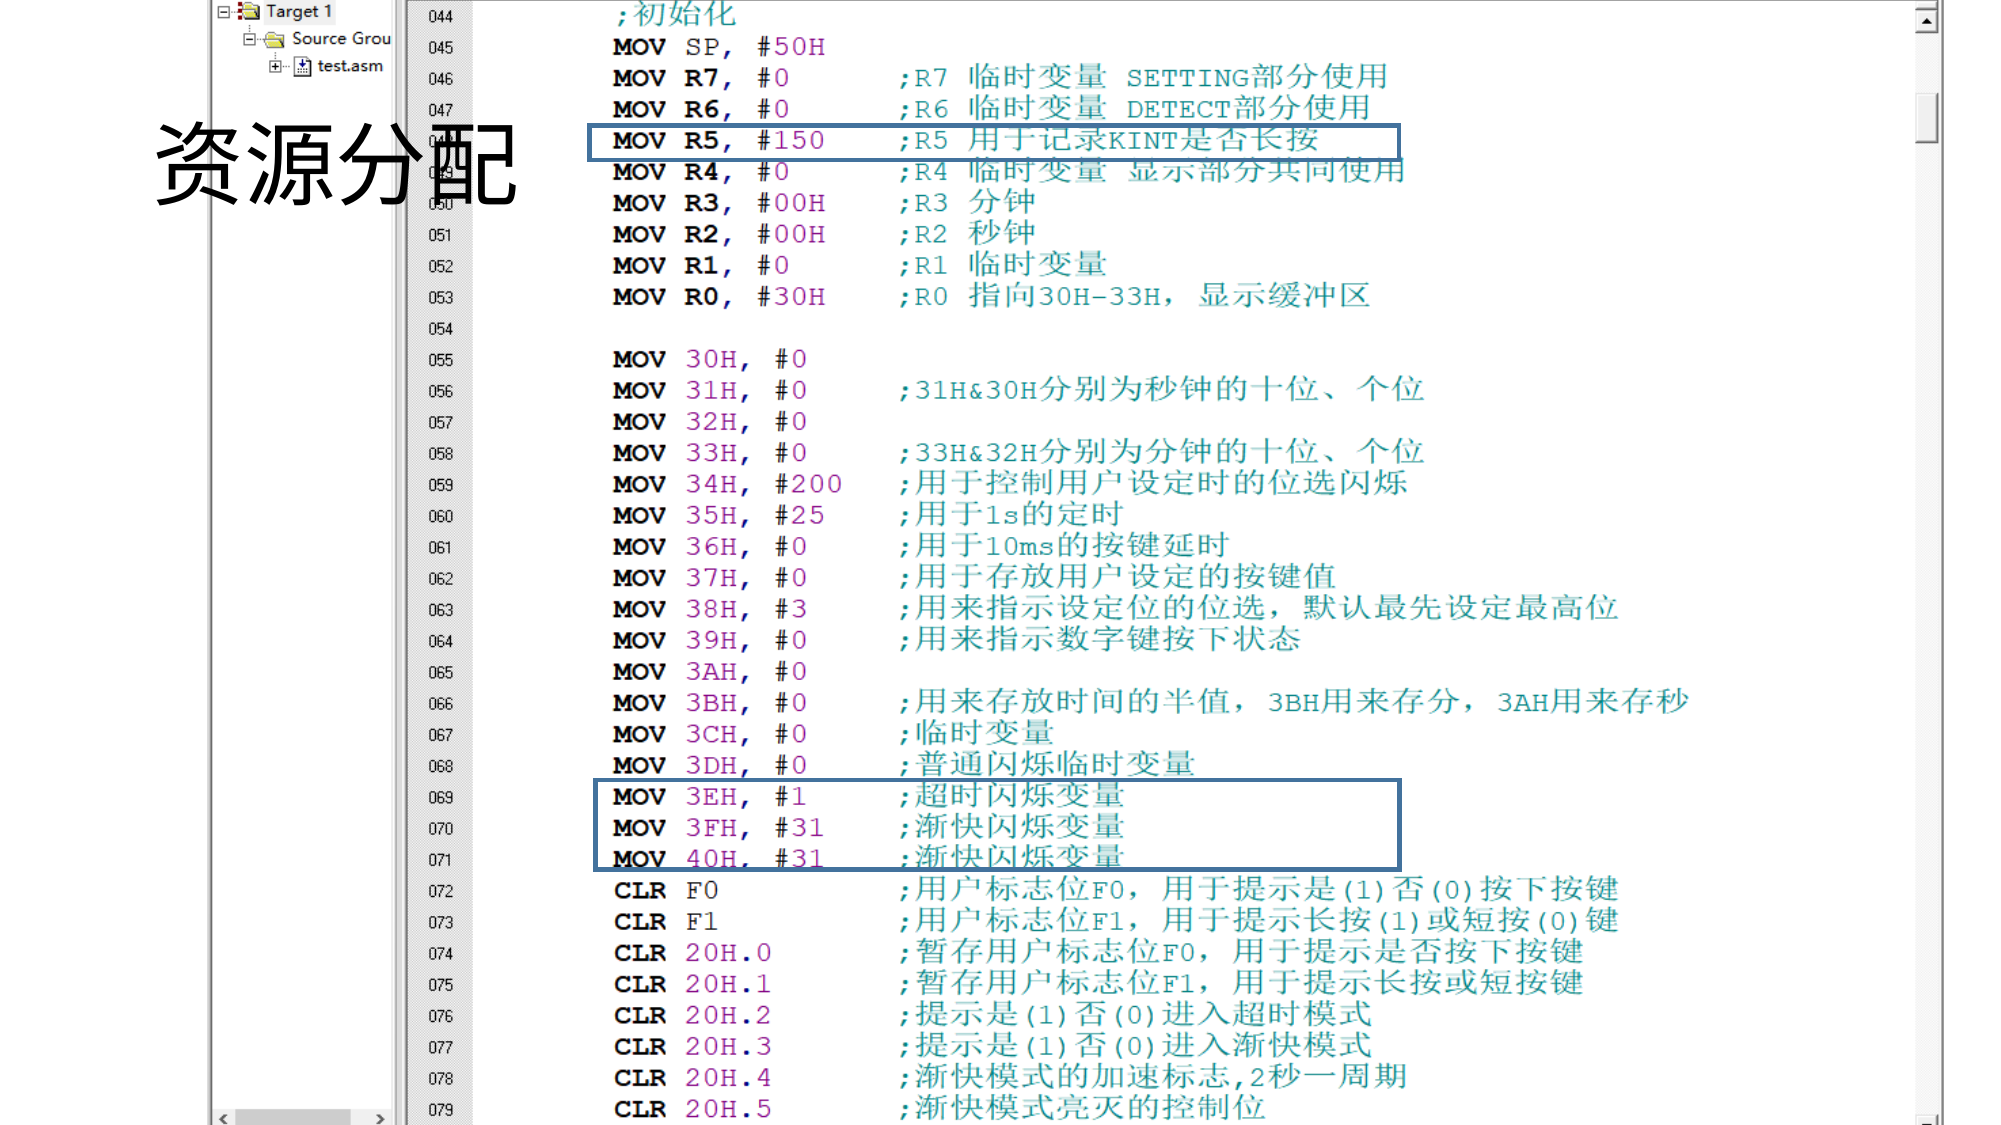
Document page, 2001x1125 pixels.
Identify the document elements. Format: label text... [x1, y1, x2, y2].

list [207, 0, 1944, 1125]
title 资源分配 [137, 59, 207, 278]
